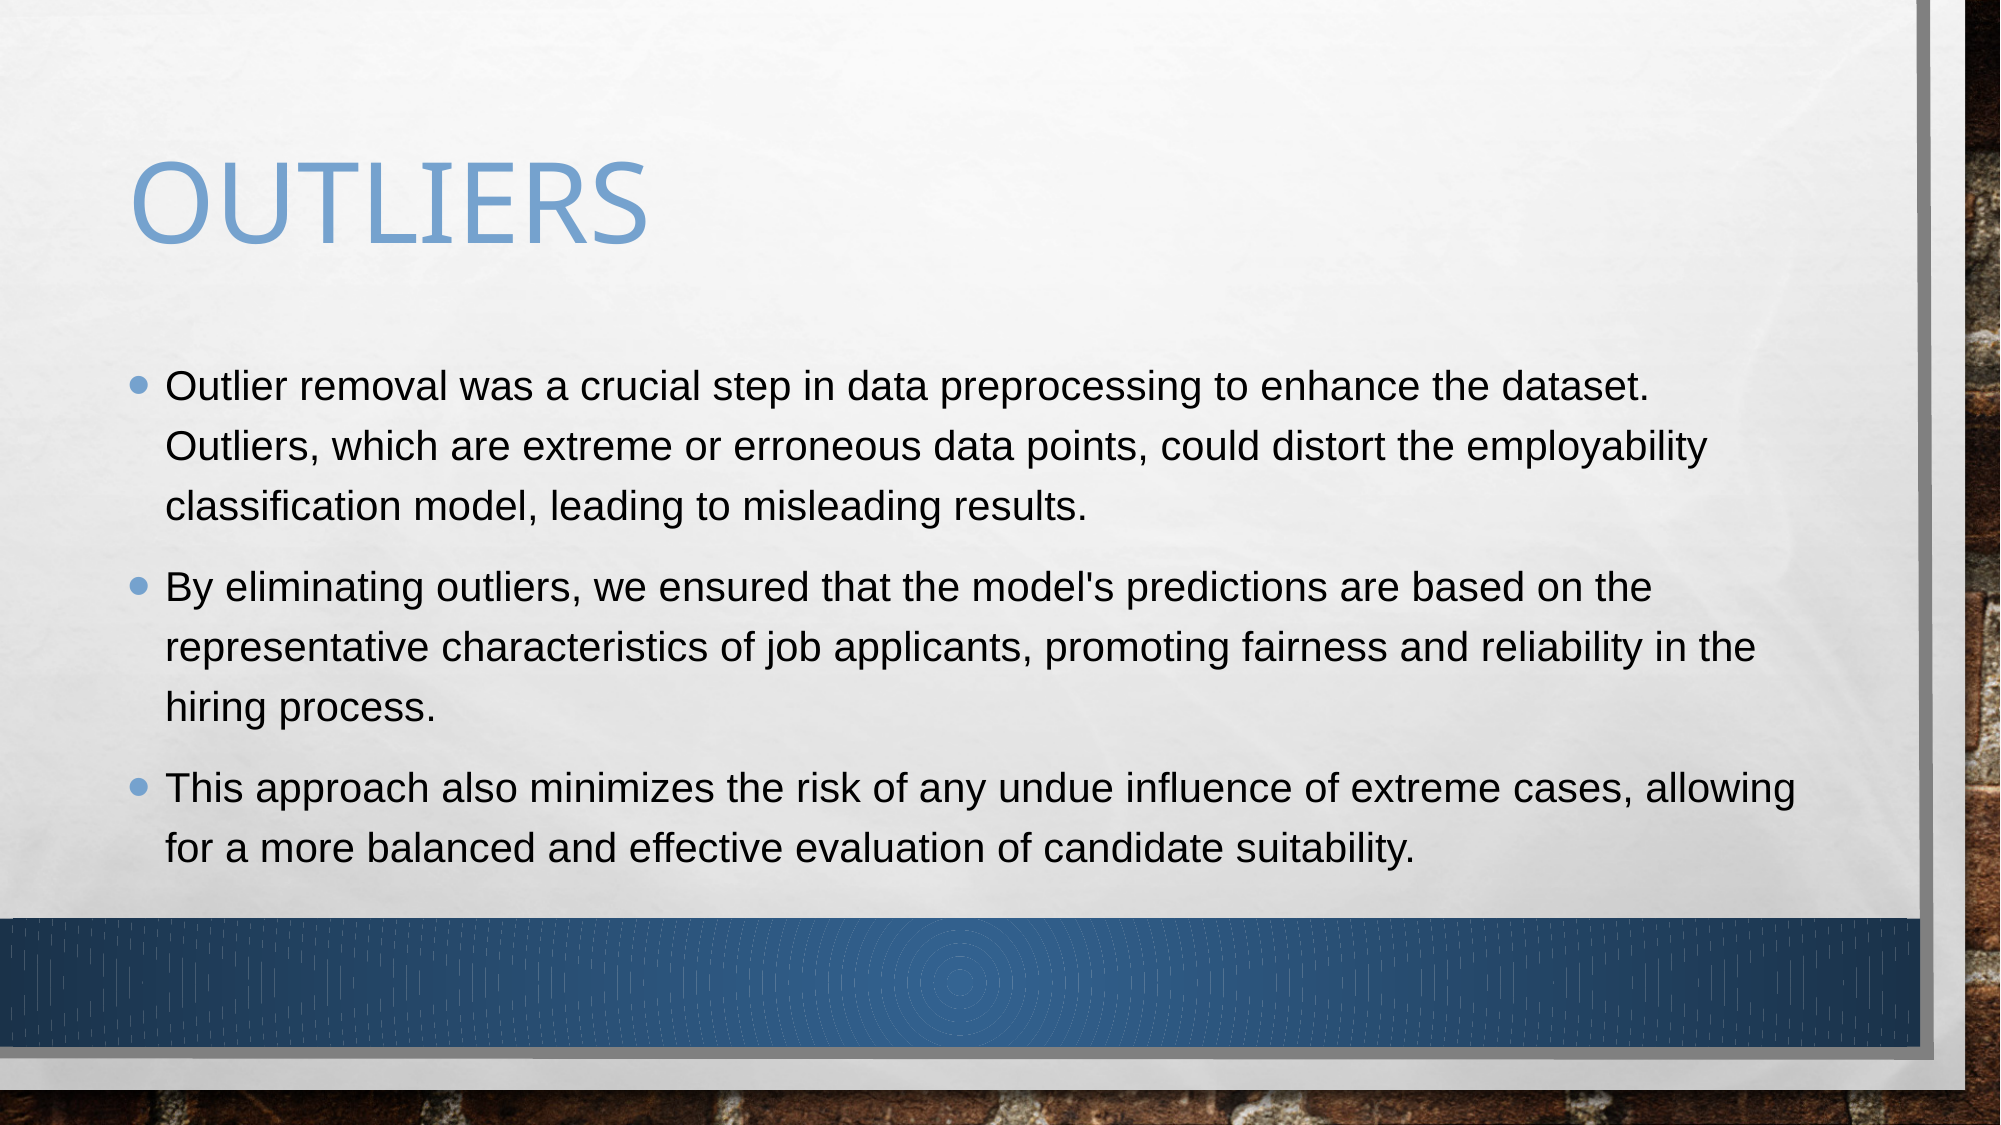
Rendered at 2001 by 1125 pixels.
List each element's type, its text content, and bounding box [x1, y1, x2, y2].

list Outlier removal was a crucial step in data preprocessing to enhance the dataset. Outliers, which are extreme or erroneous data points, could distort the employability classification model, leading to misleading results. By eliminating outliers, we ensured that the model's predictions are based on the representative characteristics of job applicants, promoting fairness and reliability in the hiring process. This approach also minimizes the risk of any undue influence of extreme cases, allowing for a more balanced and effective evaluation of candidate suitability. [112, 338, 1818, 882]
title Outliers [112, 112, 1818, 302]
picture [0, 0, 2000, 1125]
